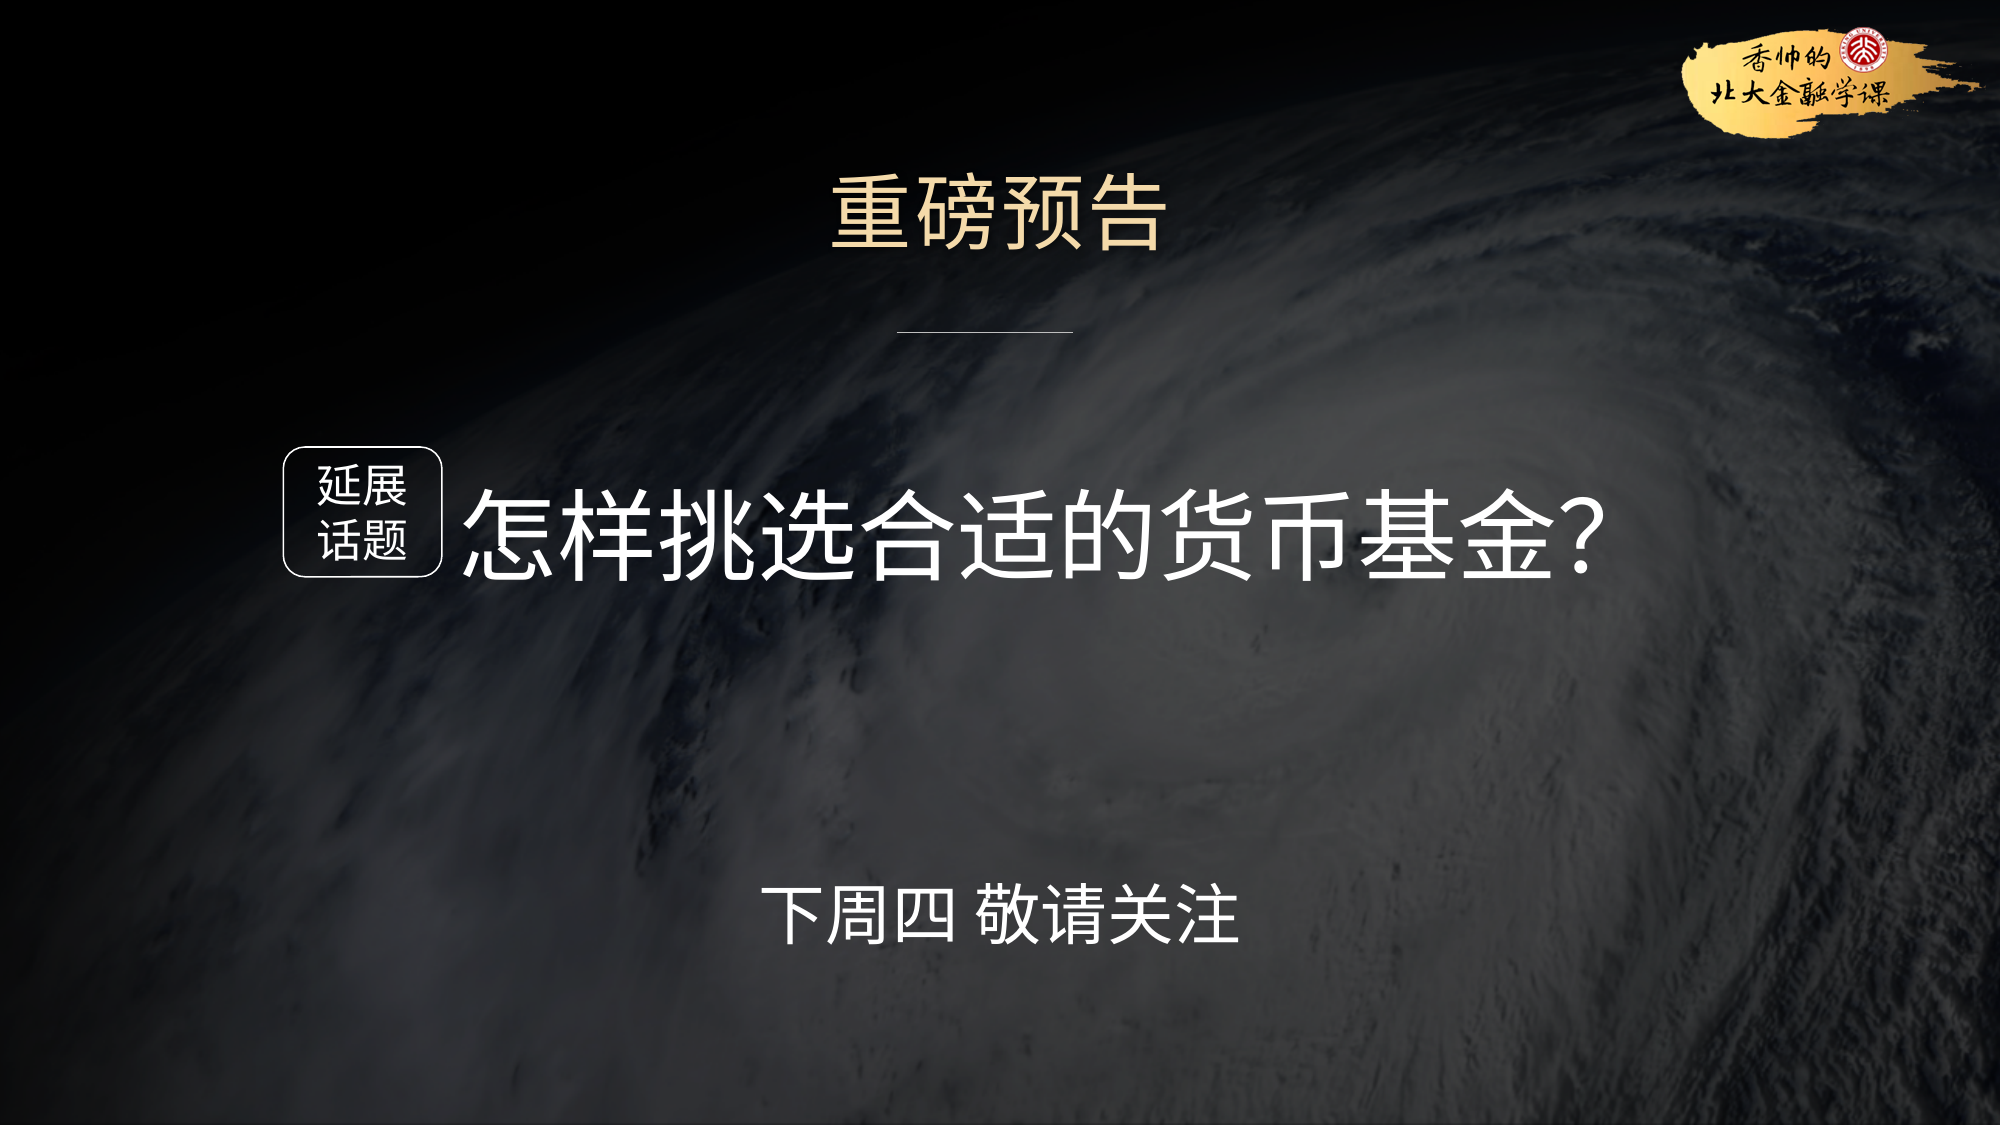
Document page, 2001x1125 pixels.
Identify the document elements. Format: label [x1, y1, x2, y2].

picture [0, 0, 2000, 1125]
text_box [283, 406, 1791, 604]
